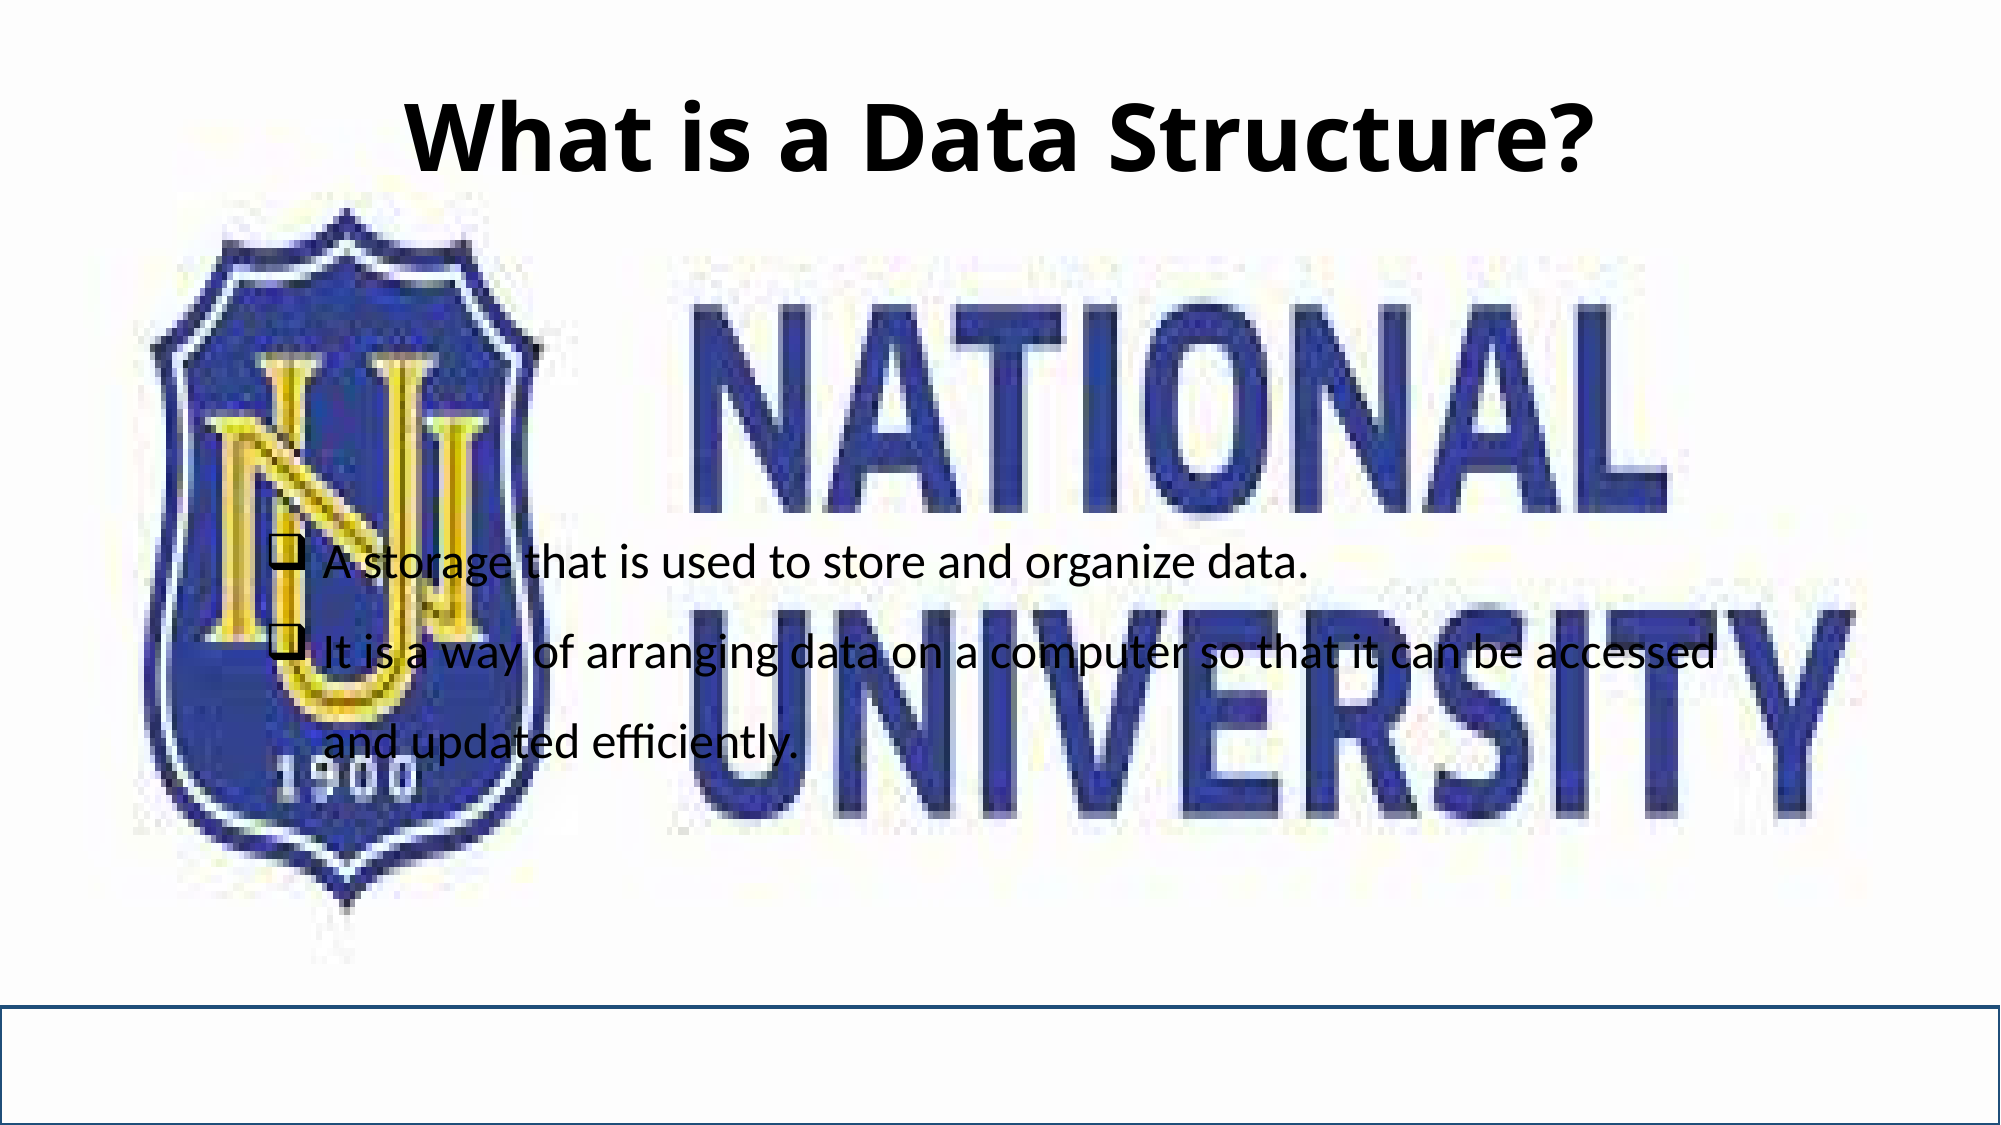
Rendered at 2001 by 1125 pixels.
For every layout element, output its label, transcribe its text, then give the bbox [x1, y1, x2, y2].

picture [0, 0, 2000, 1007]
footer [0, 1007, 2000, 1125]
title What is a Data Structure? [249, 81, 1750, 200]
text_box A storage that is used to store and organize data. It is a way of arranging data on a computer so that it can be accessed and updated efficiently. [249, 251, 1750, 956]
